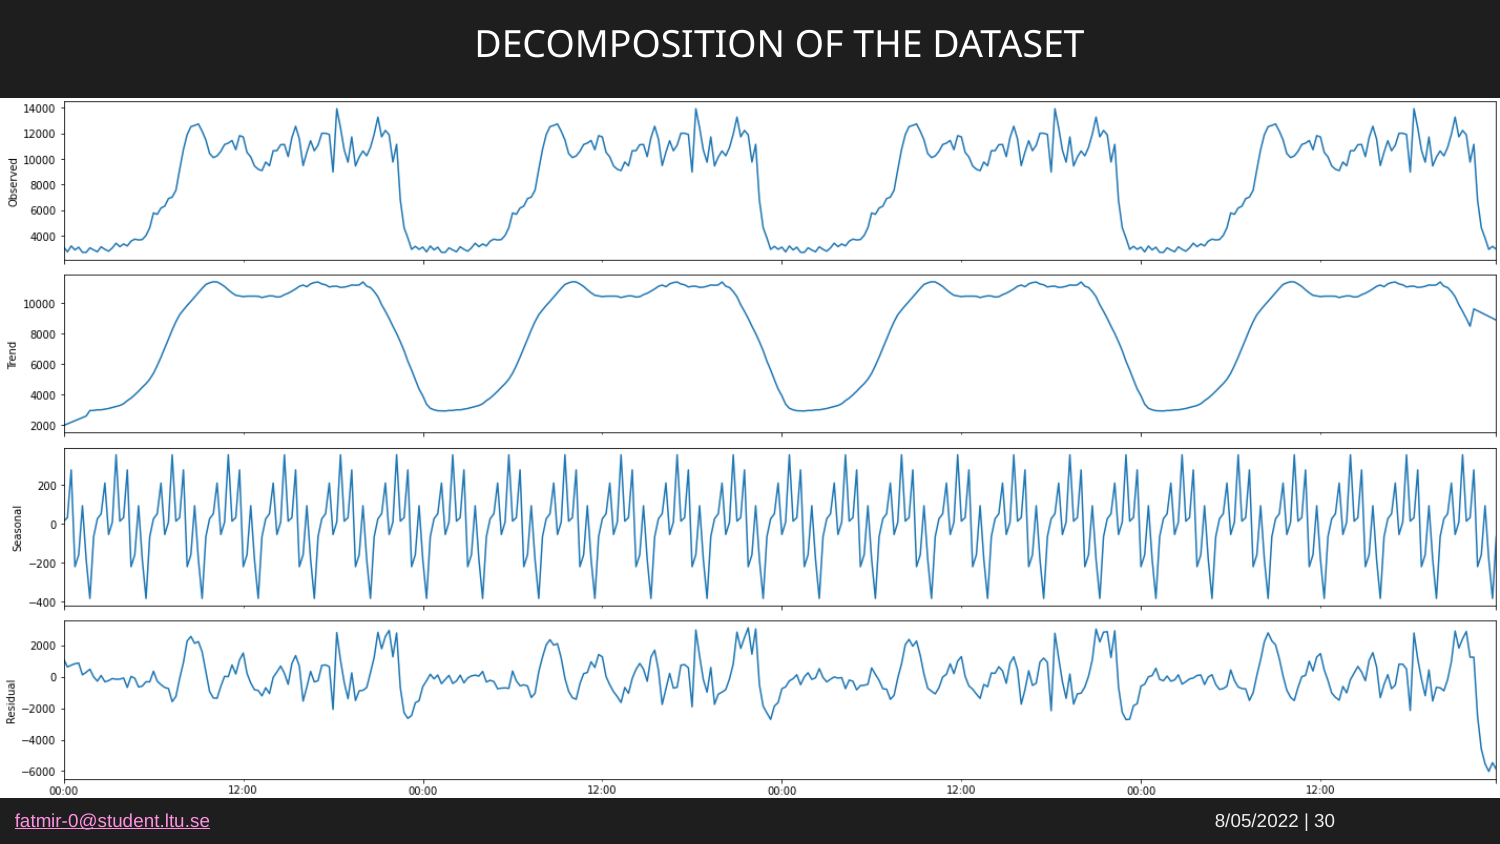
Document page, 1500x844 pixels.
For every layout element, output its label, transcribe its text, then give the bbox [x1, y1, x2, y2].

title DECOMPOSITION OF THE DATASET [419, 0, 1140, 96]
text_box fatmir-0@student.ltu.se 8/05/2022 | 30 [0, 806, 1500, 839]
picture [0, 98, 1500, 799]
